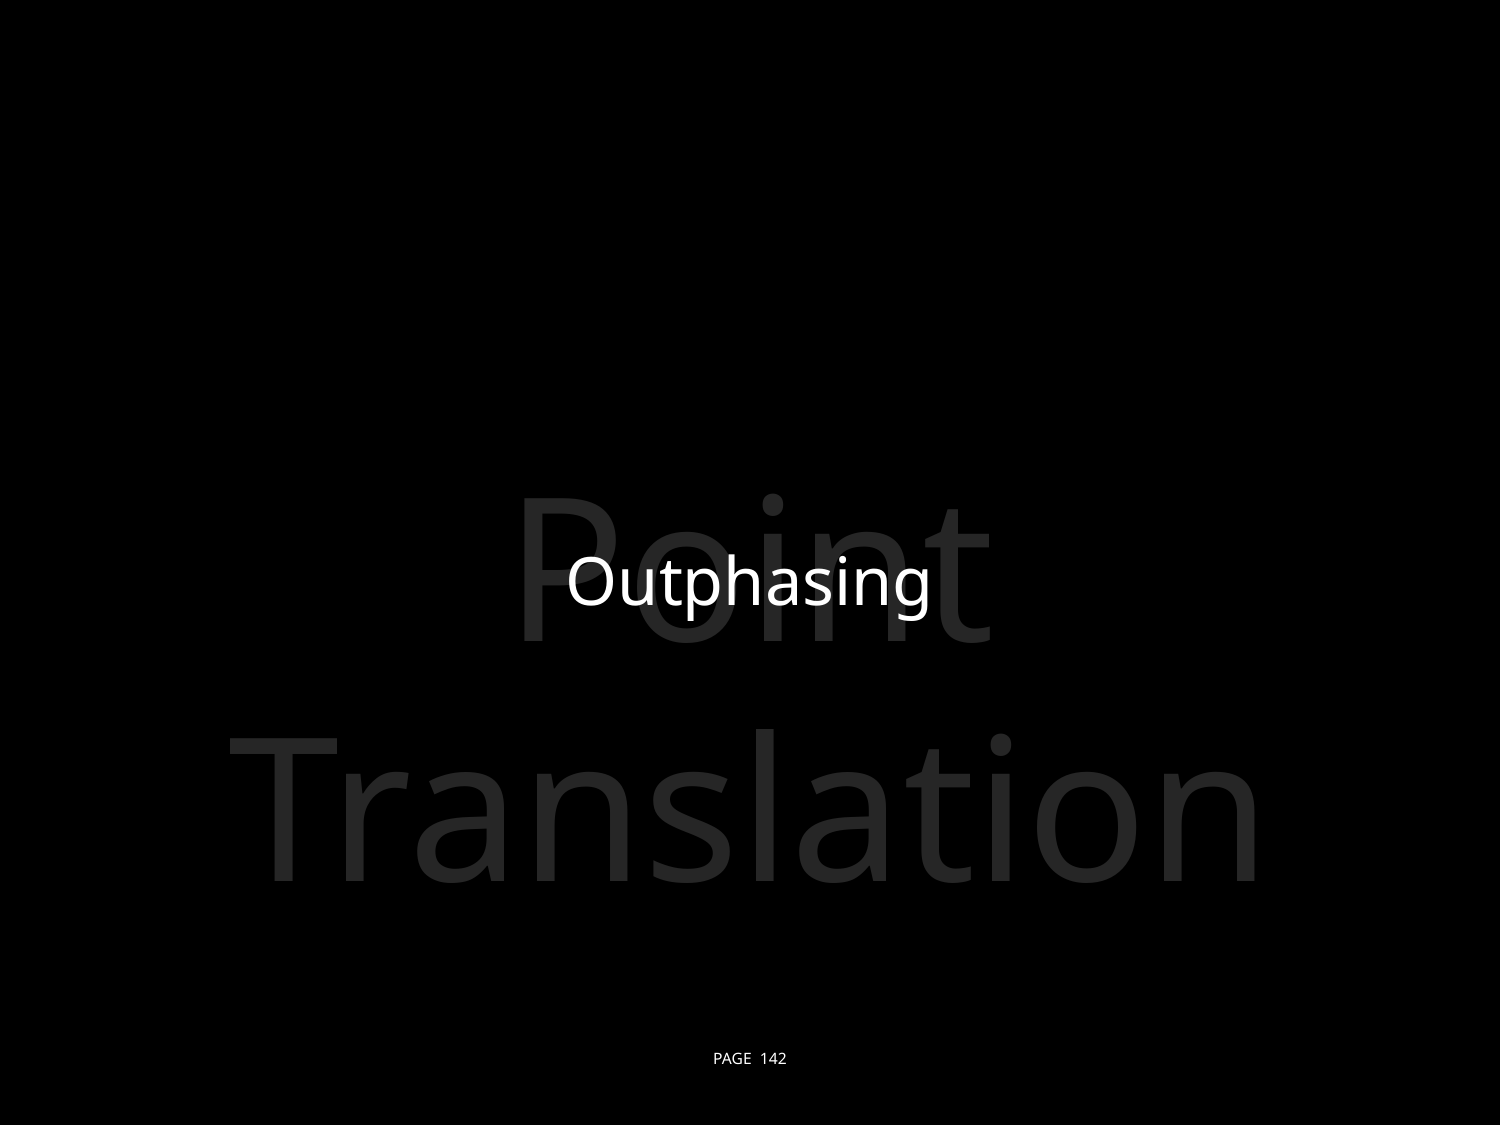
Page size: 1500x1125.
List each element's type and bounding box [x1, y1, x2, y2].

text_box [0, 433, 1500, 929]
slide_number [687, 1039, 813, 1081]
